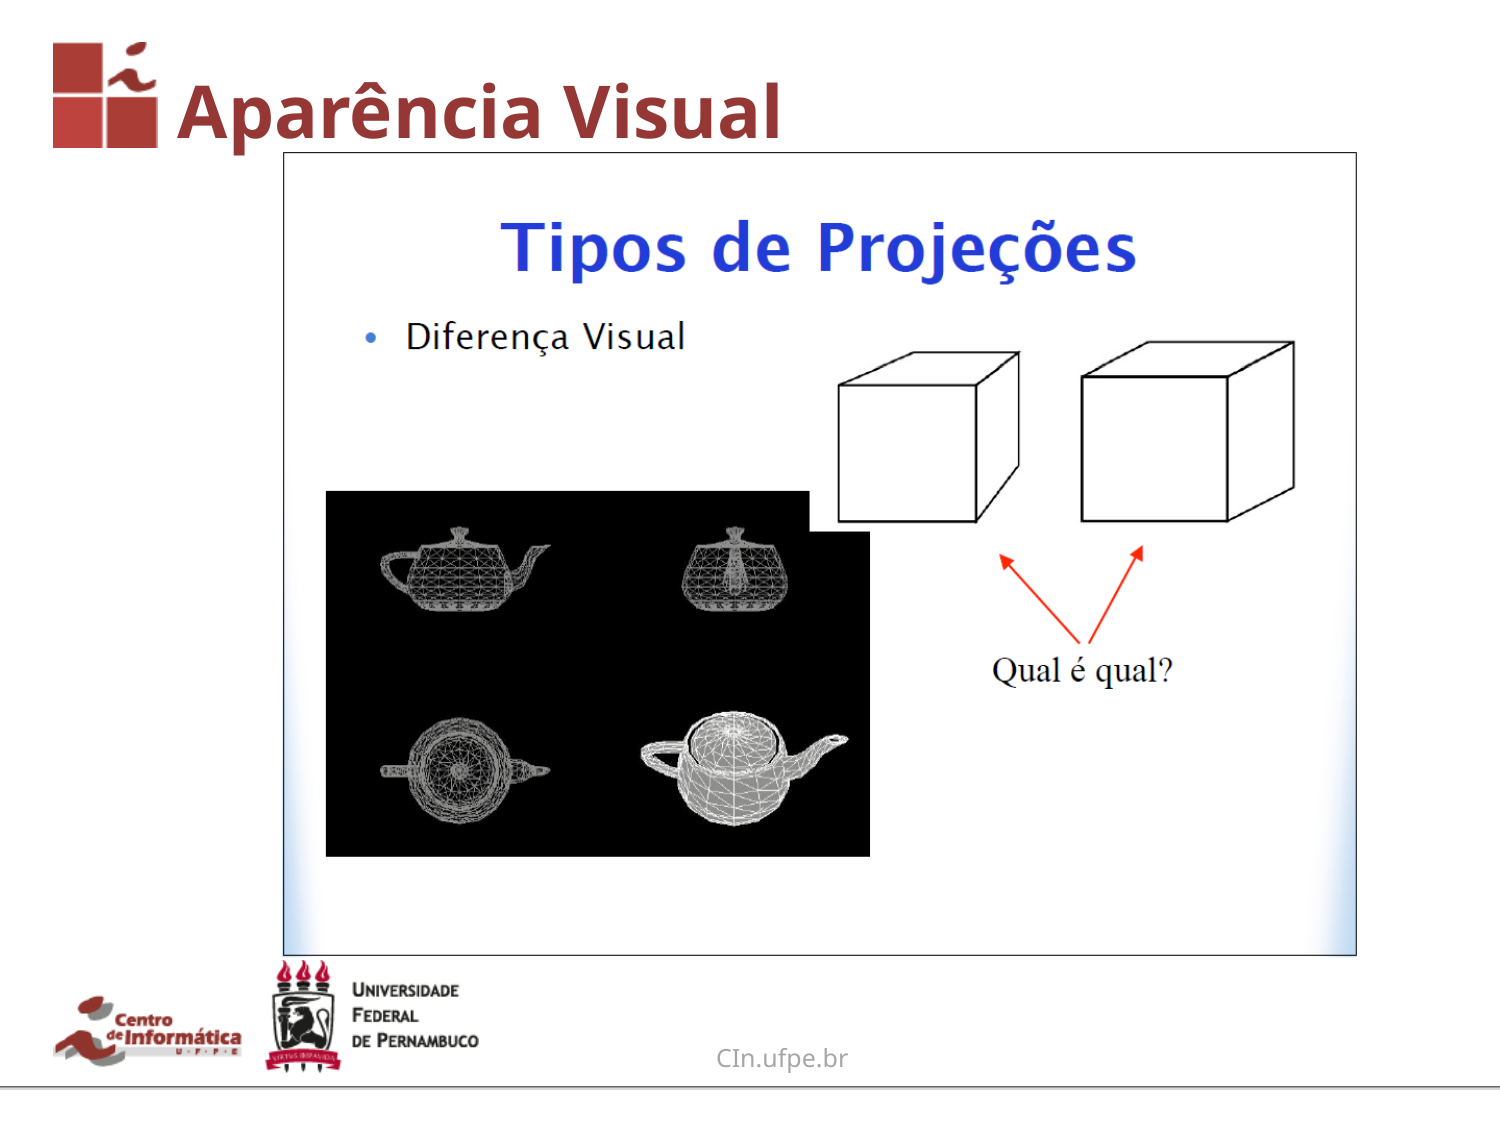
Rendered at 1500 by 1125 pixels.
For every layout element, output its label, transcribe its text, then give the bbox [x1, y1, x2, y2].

text_box CIn.ufpe.br [701, 1035, 864, 1080]
picture [52, 149, 1362, 1074]
text_box Aparência Visual [162, 22, 1478, 197]
picture [52, 42, 159, 148]
picture [0, 1086, 1500, 1091]
